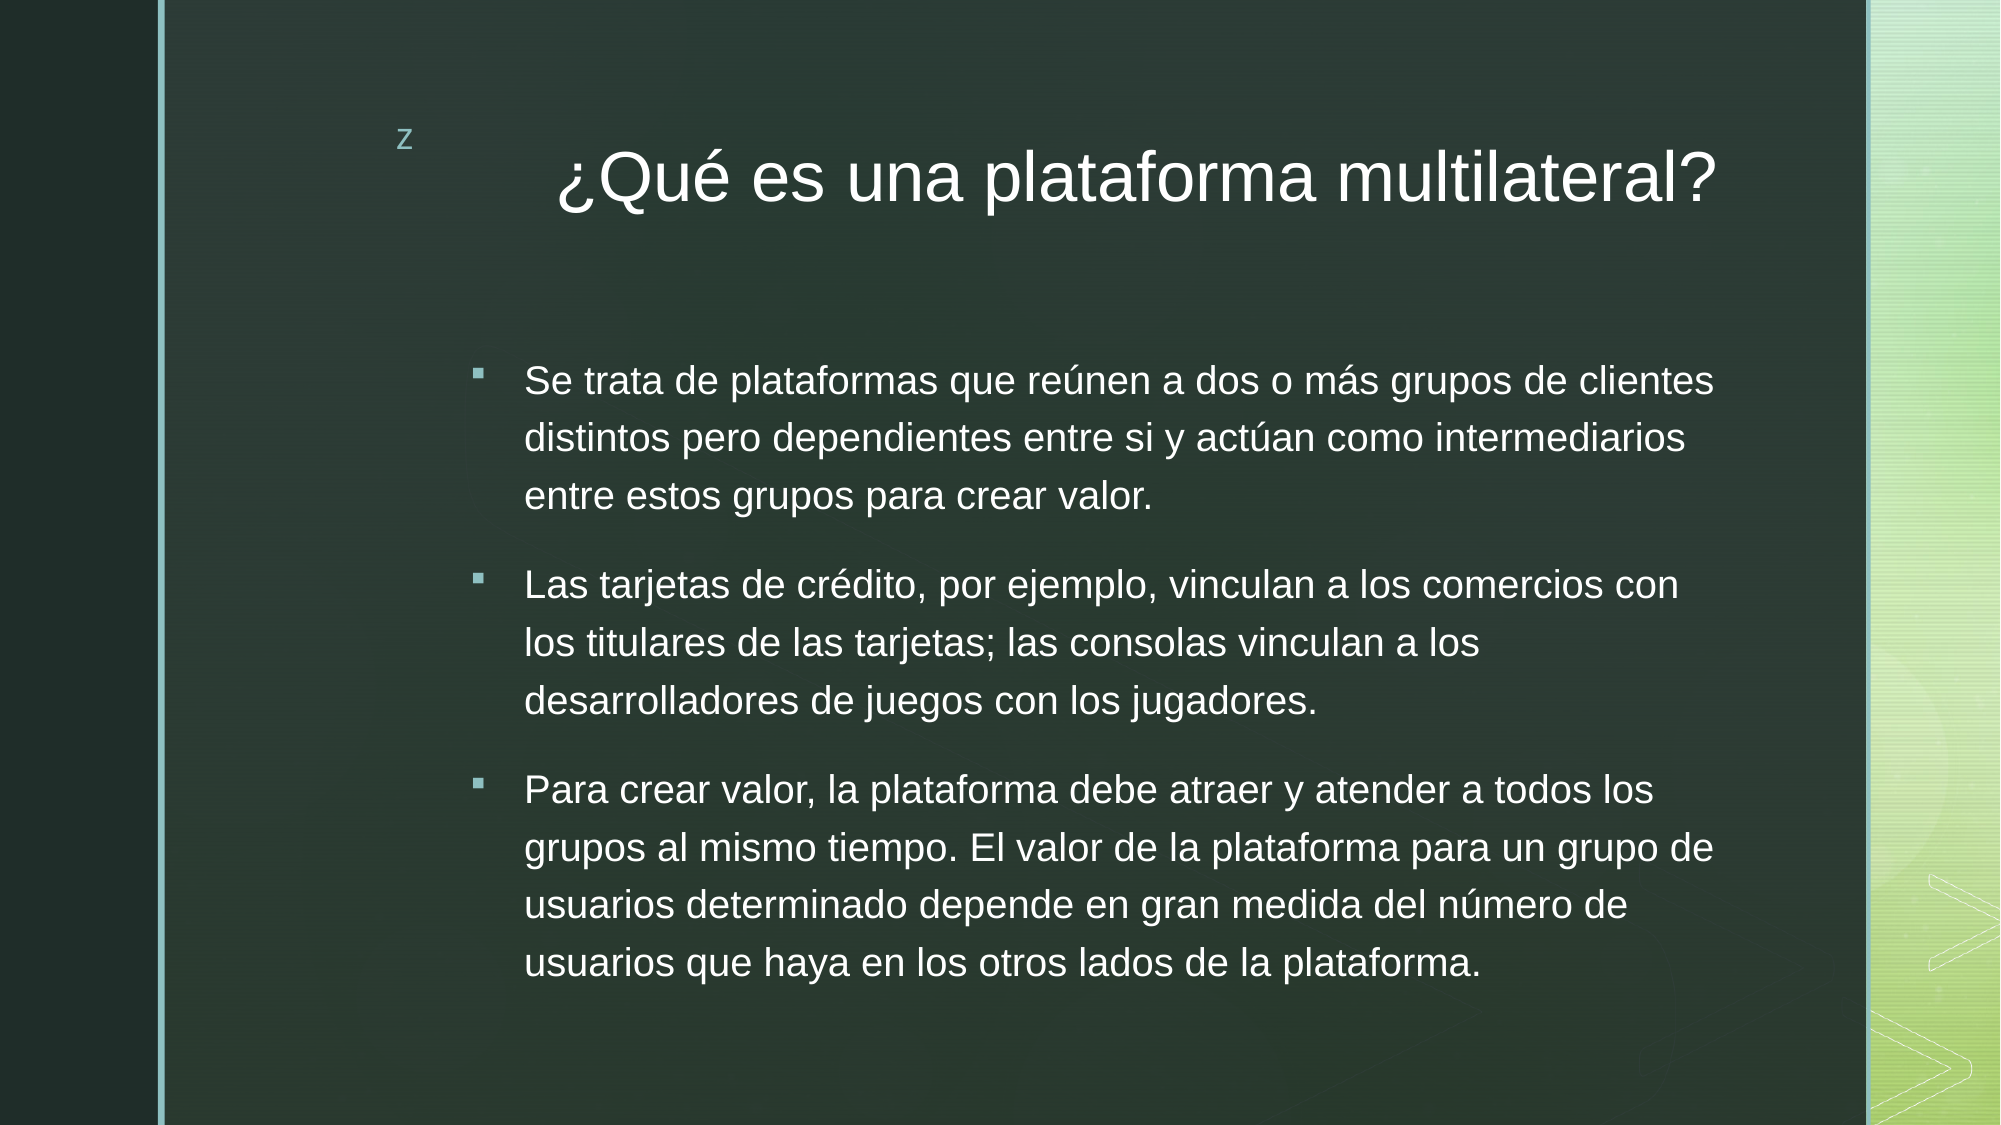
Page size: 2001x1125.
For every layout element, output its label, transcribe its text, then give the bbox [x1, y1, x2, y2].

list Se trata de plataformas que reúnen a dos o más grupos de clientes distintos pero dependientes entre si y actúan como intermediarios entre estos grupos para crear valor. Las tarjetas de crédito, por ejemplo, vinculan a los comercios con los titulares de las tarjetas; las consolas vinculan a los desarrolladores de juegos con los jugadores. Para crear valor, la plataforma debe atraer y atender a todos los grupos al mismo tiempo. El valor de la plataforma para un grupo de usuarios determinado depende en gran medida del número de usuarios que haya en los otros lados de la plataforma. [454, 336, 1734, 993]
picture [1871, 0, 2001, 1125]
title ¿Qué es una plataforma multilateral? [428, 132, 1734, 310]
